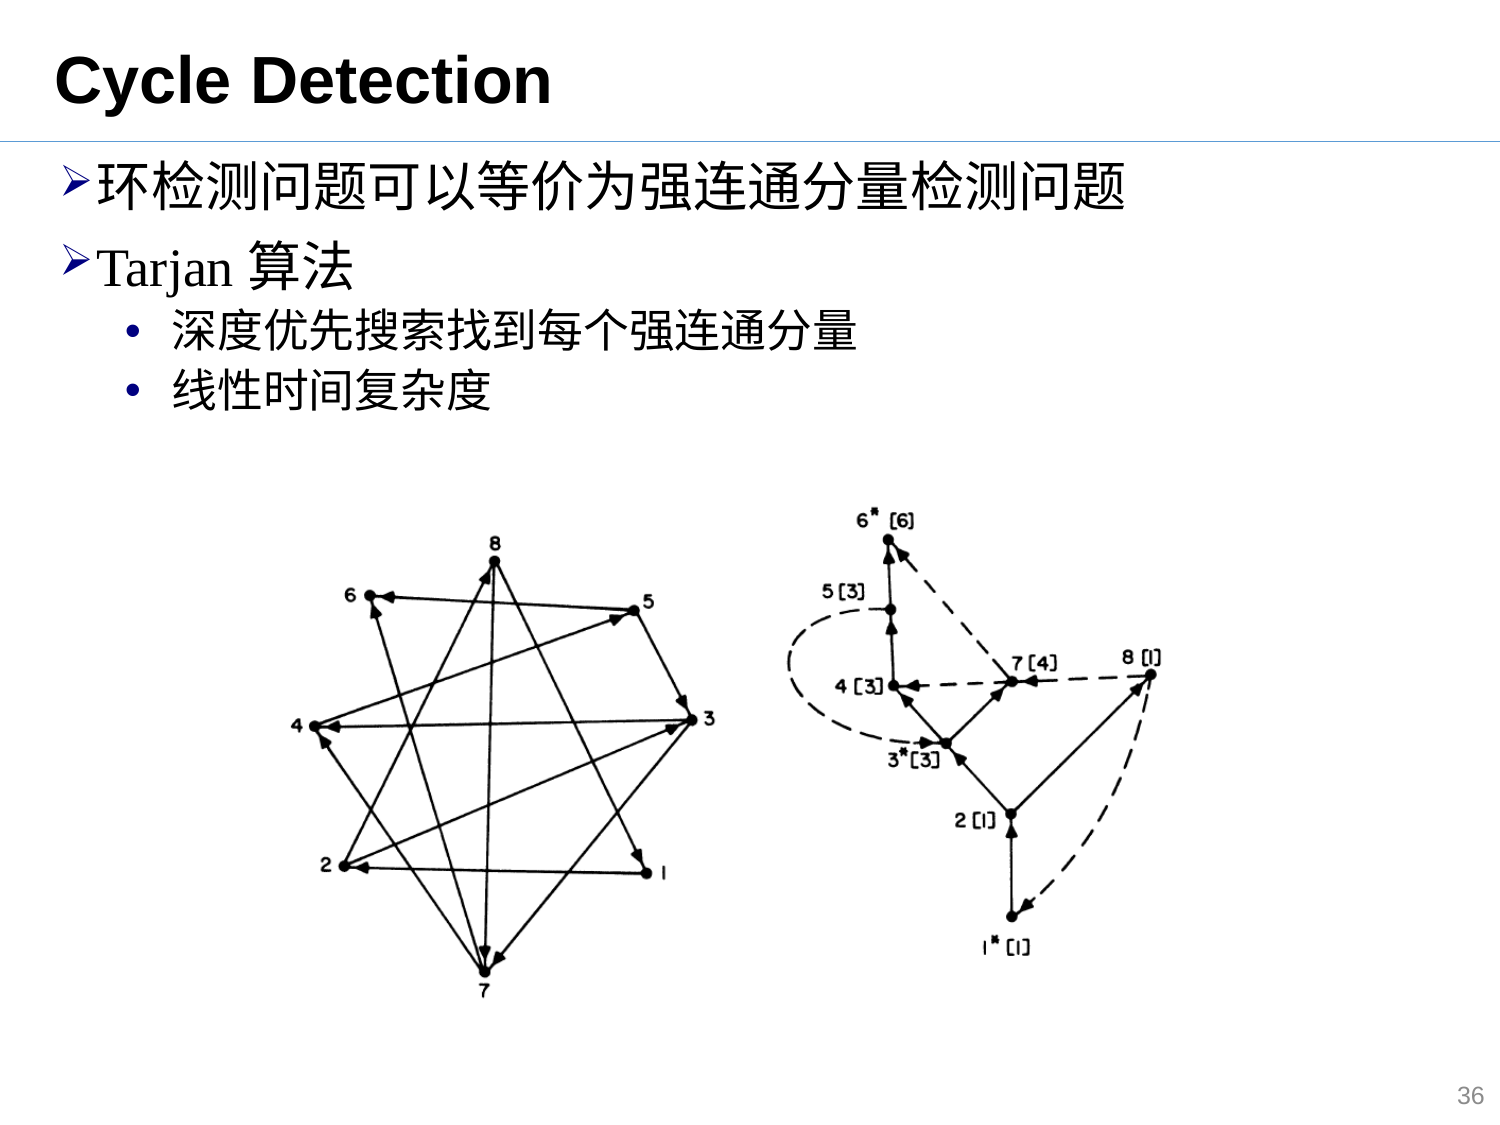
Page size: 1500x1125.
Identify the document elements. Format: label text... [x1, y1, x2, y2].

title Cycle Detection [39, 18, 1454, 145]
picture [257, 492, 1178, 1008]
slide_number 36 [1162, 1065, 1500, 1125]
text_box 环检测问题可以等价为强连通分量检测问题 Tarjan算法 深度优先搜索找到每个强连通分量 线性时间复杂度 [44, 152, 1348, 937]
